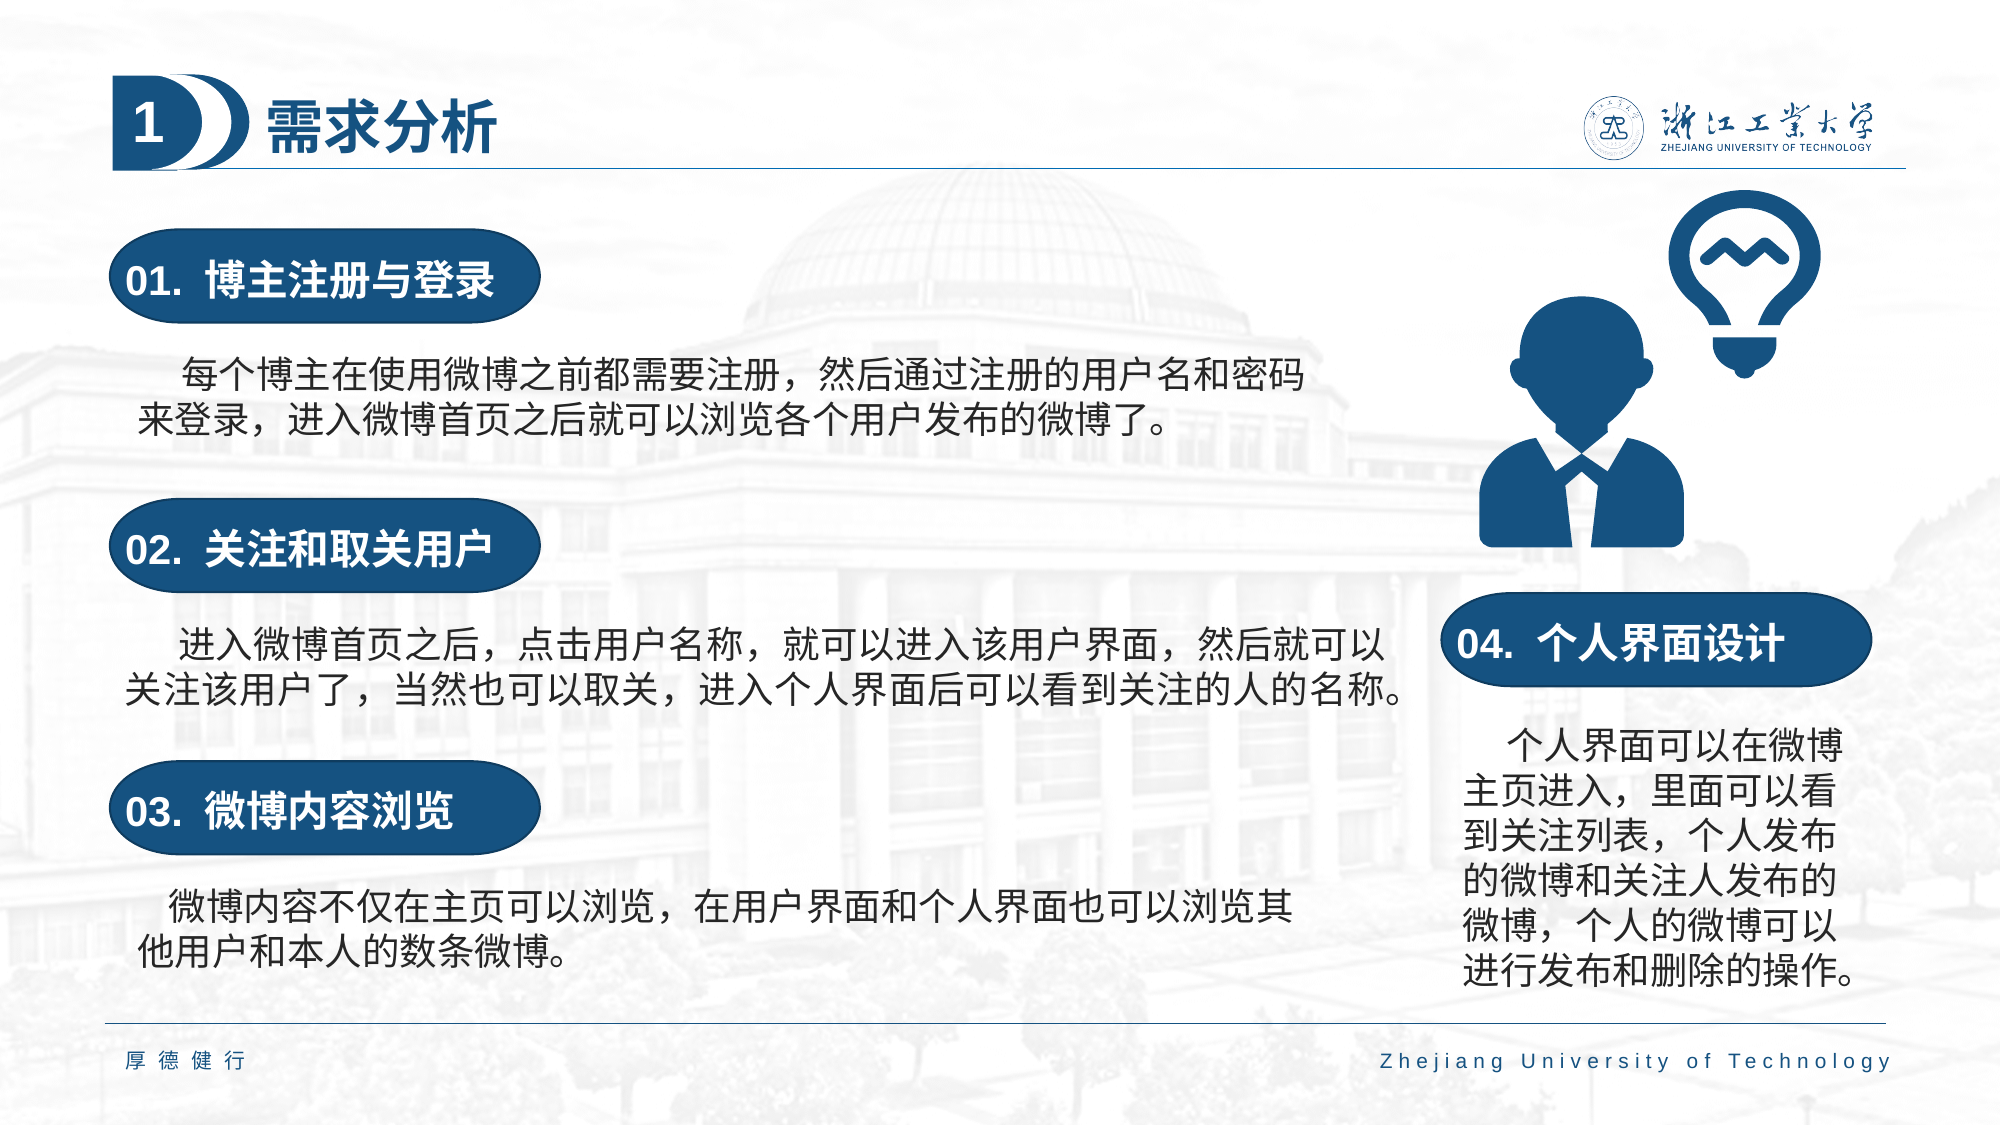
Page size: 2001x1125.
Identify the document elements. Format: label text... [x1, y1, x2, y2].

footer 厚德健行 [109, 1042, 556, 1078]
picture [1568, 169, 1886, 174]
text_box 进入微博首页之后，点击用户名称，就可以进入该用户界面，然后就可以关注该用户了，当然也可以取关，进入个人界面后可以看到关注的人的名称。 [109, 613, 1402, 729]
text_box 个人界面可以在微博主页进入，里面可以看到关注列表，个人发布的微博和关注人发布的微博，个人的微博可以进行发布和删除的操作。 [1435, 714, 1912, 1021]
text_box 微博内容不仅在主页可以浏览，在用户界面和个人界面也可以浏览其他用户和本人的数条微博。 [109, 875, 1384, 991]
text_box [1712, 337, 1777, 379]
text_box [1479, 296, 1684, 546]
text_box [109, 452, 540, 593]
list 1 [109, 88, 187, 159]
title 需求分析 [250, 73, 1890, 169]
slide_number Zhejiang University of Technology [1275, 1042, 1890, 1078]
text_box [1441, 546, 1872, 687]
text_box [109, 183, 540, 323]
text_box 每个博主在使用微博之前都需要注册，然后通过注册的用户名和密码来登录，进入微博首页之后就可以浏览各个用户发布的微博了。 [109, 343, 1384, 459]
text_box [1668, 190, 1821, 326]
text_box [109, 714, 540, 855]
